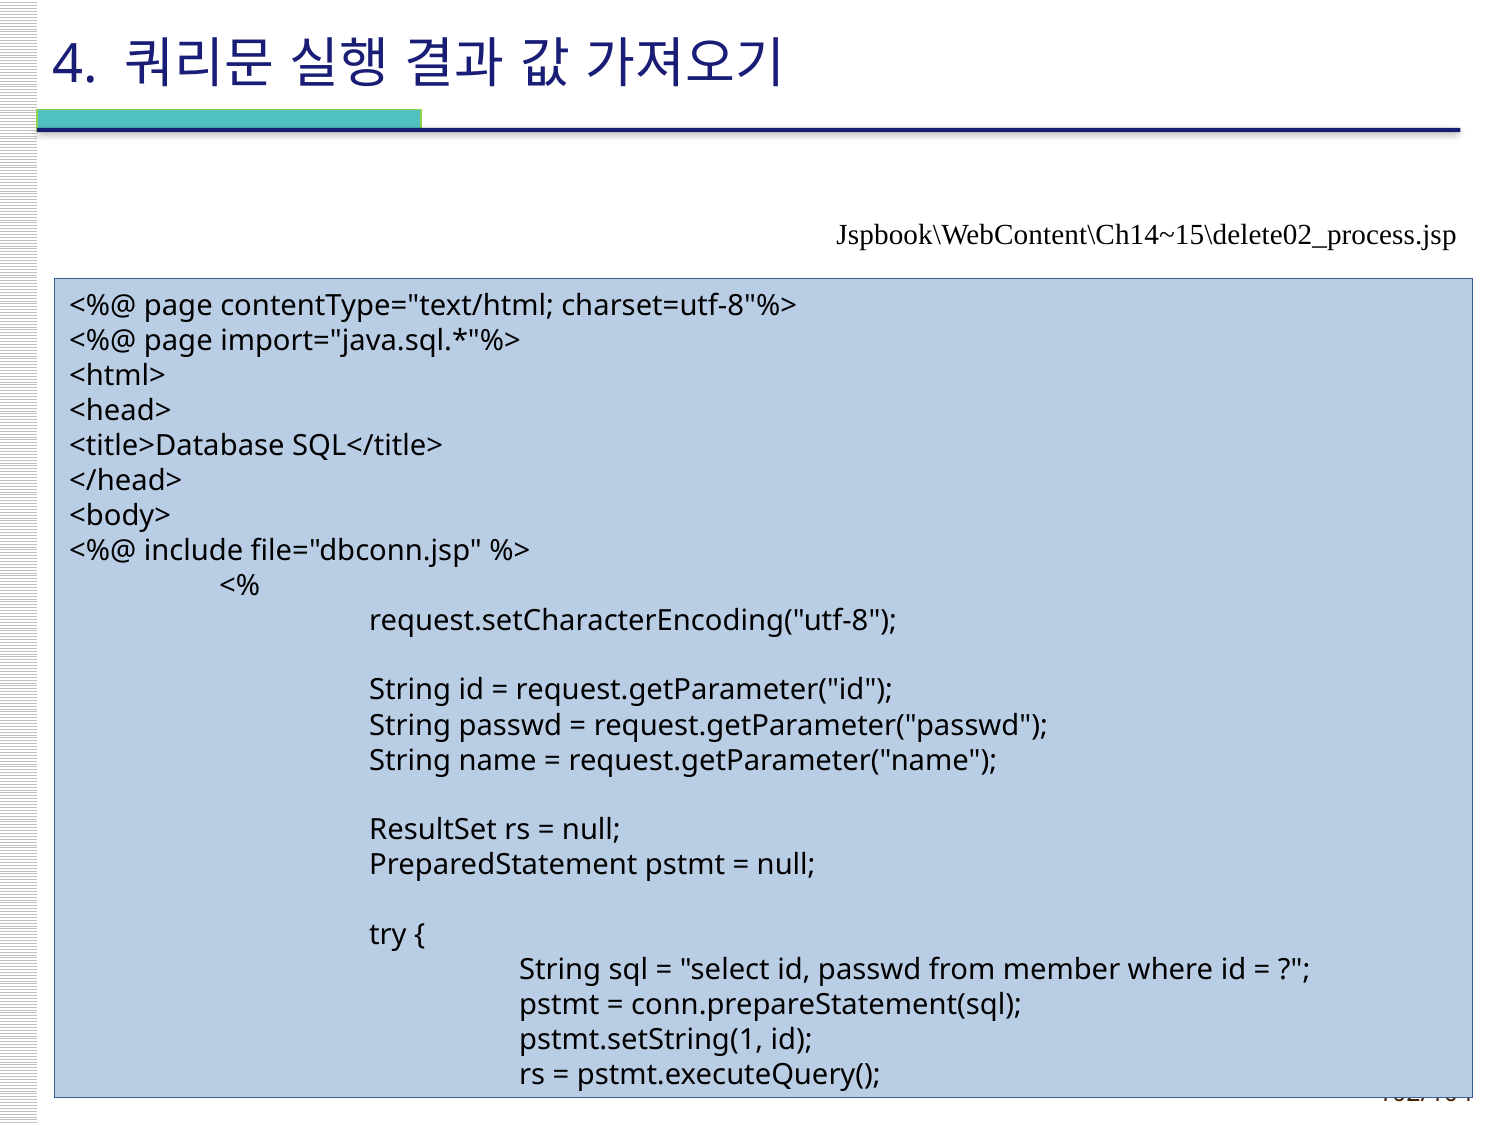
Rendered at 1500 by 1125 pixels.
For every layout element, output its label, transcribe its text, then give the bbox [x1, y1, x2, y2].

text_box <%@ page contentType="text/html; charset=utf-8"%> <%@ page import="java.sql.*"%> <html> <head> <title>Database SQL</title> </head> <body> <%@ include file="dbconn.jsp" %> <% request.setCharacterEncoding("utf-8"); String id = request.getParameter("id"); String passwd = request.getParameter("passwd"); String name = request.getParameter("name"); ResultSet rs = null; PreparedStatement pstmt = null; try { String sql = "select id, passwd from member where id = ?"; pstmt = conn.prepareStatement(sql); pstmt.setString(1, id); rs = pstmt.executeQuery(); [54, 278, 1473, 1098]
title 4. 쿼리문 실행 결과 값 가져오기 [37, 13, 1278, 109]
text_box Jspbook\WebContent\Ch14~15\delete02_process.jsp [751, 208, 1473, 258]
